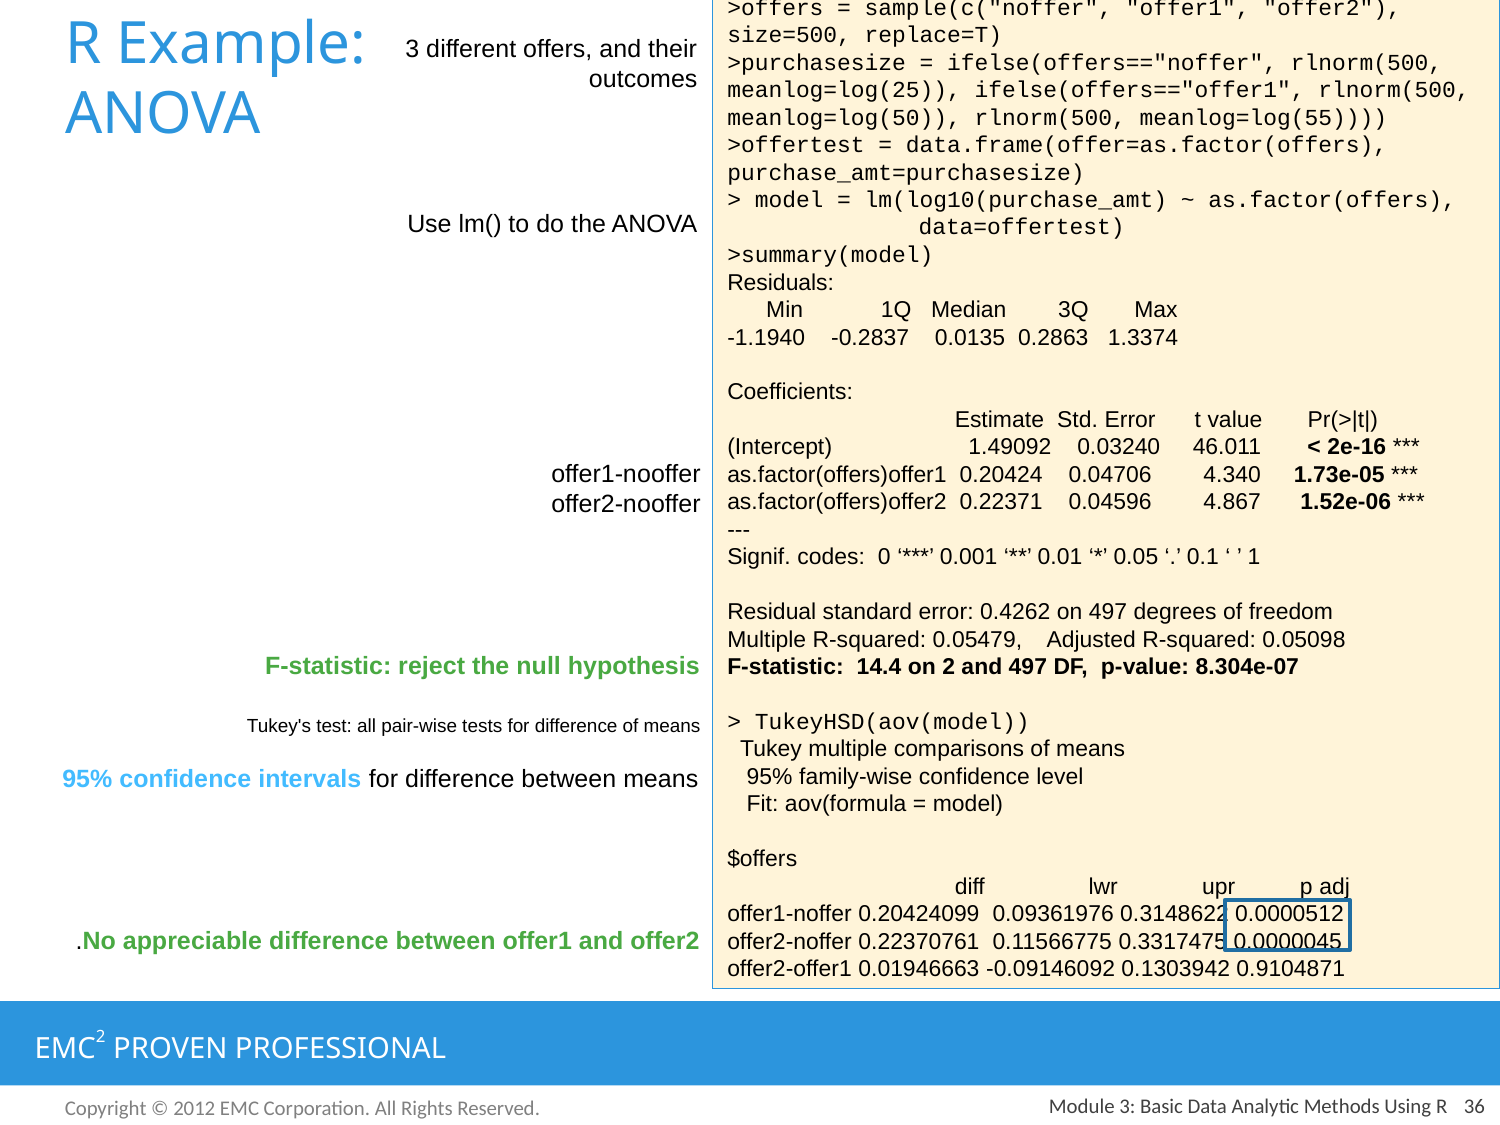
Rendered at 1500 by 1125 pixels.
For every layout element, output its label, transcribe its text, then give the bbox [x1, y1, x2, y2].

text_box offer1-nooffer offer2-nooffer [65, 449, 712, 525]
text_box 3 different offers, and their outcomes [349, 24, 712, 100]
text_box .No appreciable difference between offer1 and offer2 [40, 917, 712, 962]
text_box 95% confidence intervals for difference between means [47, 754, 714, 800]
text_box F-statistic: reject the null hypothesis [65, 642, 712, 687]
text_box [1223, 898, 1352, 952]
text_box Tukey's test: all pair-wise tests for difference of means [65, 706, 716, 744]
slide_number 36 [1425, 1087, 1500, 1125]
footer Module 3: Basic Data Analytic Methods Using R [774, 1087, 1425, 1125]
text_box Use lm() to do the ANOVA [212, 200, 712, 245]
text_box >offers = sample(c("noffer", "offer1", "offer2"), size=500, replace=T) >purchasesize = ifelse(offers=="noffer", rlnorm(500, meanlog=log(25)), ifelse(offers=="offer1", rlnorm(500, meanlog=log(50)), rlnorm(500, meanlog=log(55)))) >offertest = data.frame(offer=as.factor(offers), purchase_amt=purchasesize) > model = lm(log10(purchase_amt) ~ as.factor(offers), data=offertest) >summary(model) Residuals: Min 1Q Median 3Q Max -1.1940 -0.2837 0.0135 0.2863 1.3374 Coefficients: Estimate Std. Error t value Pr(>|t|) (Intercept) 1.49092 0.03240 46.011 < 2e-16 *** as.factor(offers)offer1 0.20424 0.04706 4.340 1.73e-05 *** as.factor(offers)offer2 0.22371 0.04596 4.867 1.52e-06 *** --- Signif. codes: 0 ‘***’ 0.001 ‘**’ 0.01 ‘*’ 0.05 ‘.’ 0.1 ‘ ’ 1 Residual standard error: 0.4262 on 497 degrees of freedom Multiple R-squared: 0.05479, Adjusted R-squared: 0.05098 F-statistic: 14.4 on 2 and 497 DF, p-value: 8.304e-07 > TukeyHSD(aov(model)) Tukey multiple comparisons of means 95% family-wise confidence level Fit: aov(formula = model) $offers diff lwr upr p adj offer1-noffer 0.20424099 0.09361976 0.3148622 0.0000512 offer2-noffer 0.22370761 0.11566775 0.3317475 0.0000045 offer2-offer1 0.01946663 -0.09146092 0.1303942 0.9104871 [712, 0, 1500, 989]
title R Example: ANOVA [49, 12, 712, 138]
